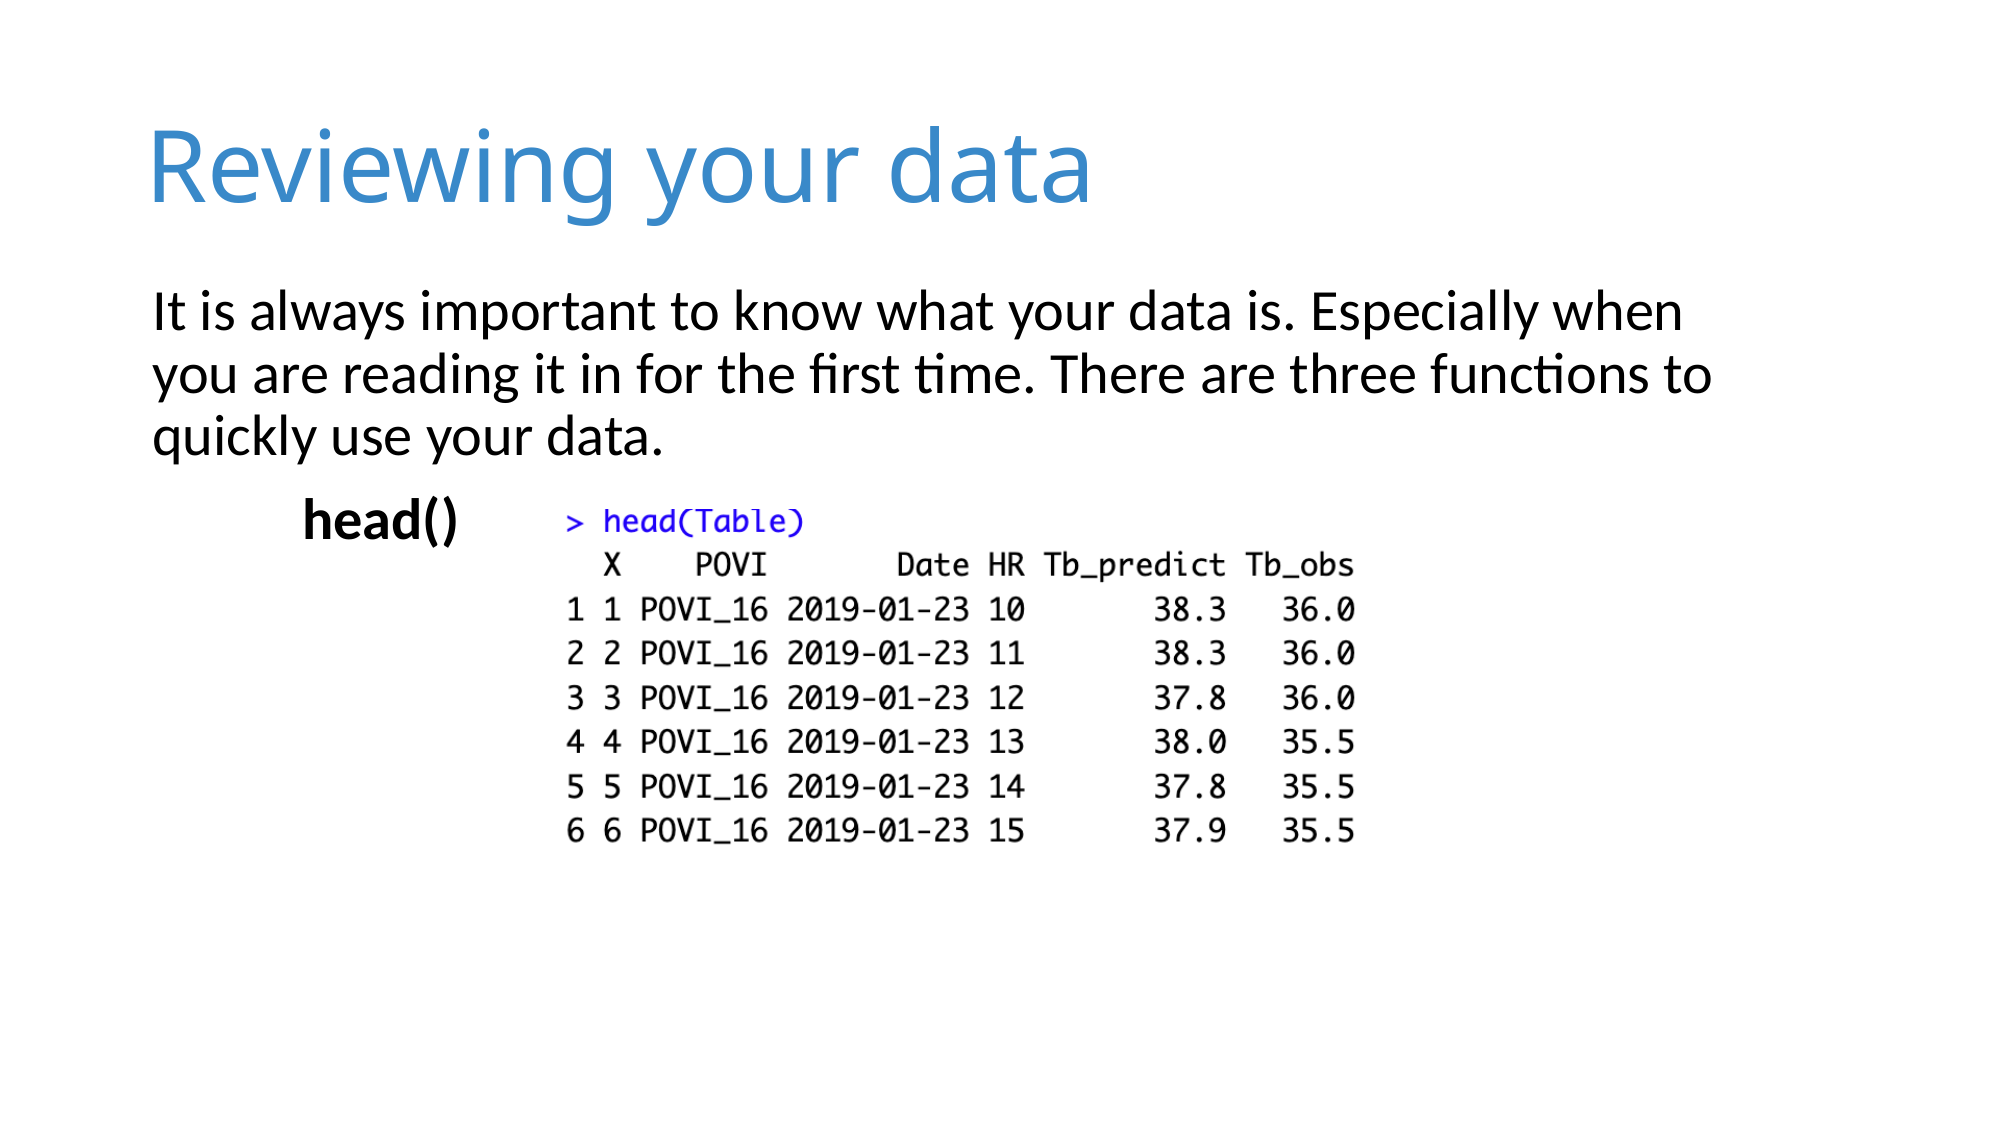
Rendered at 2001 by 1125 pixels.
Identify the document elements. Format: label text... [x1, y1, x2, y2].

title Reviewing your data [130, 63, 1782, 277]
list It is always important to know what your data is. Especially when you are reading it in for the first time. There are three functions to quickly use your data. head() [137, 272, 1796, 1008]
picture [556, 509, 1471, 853]
